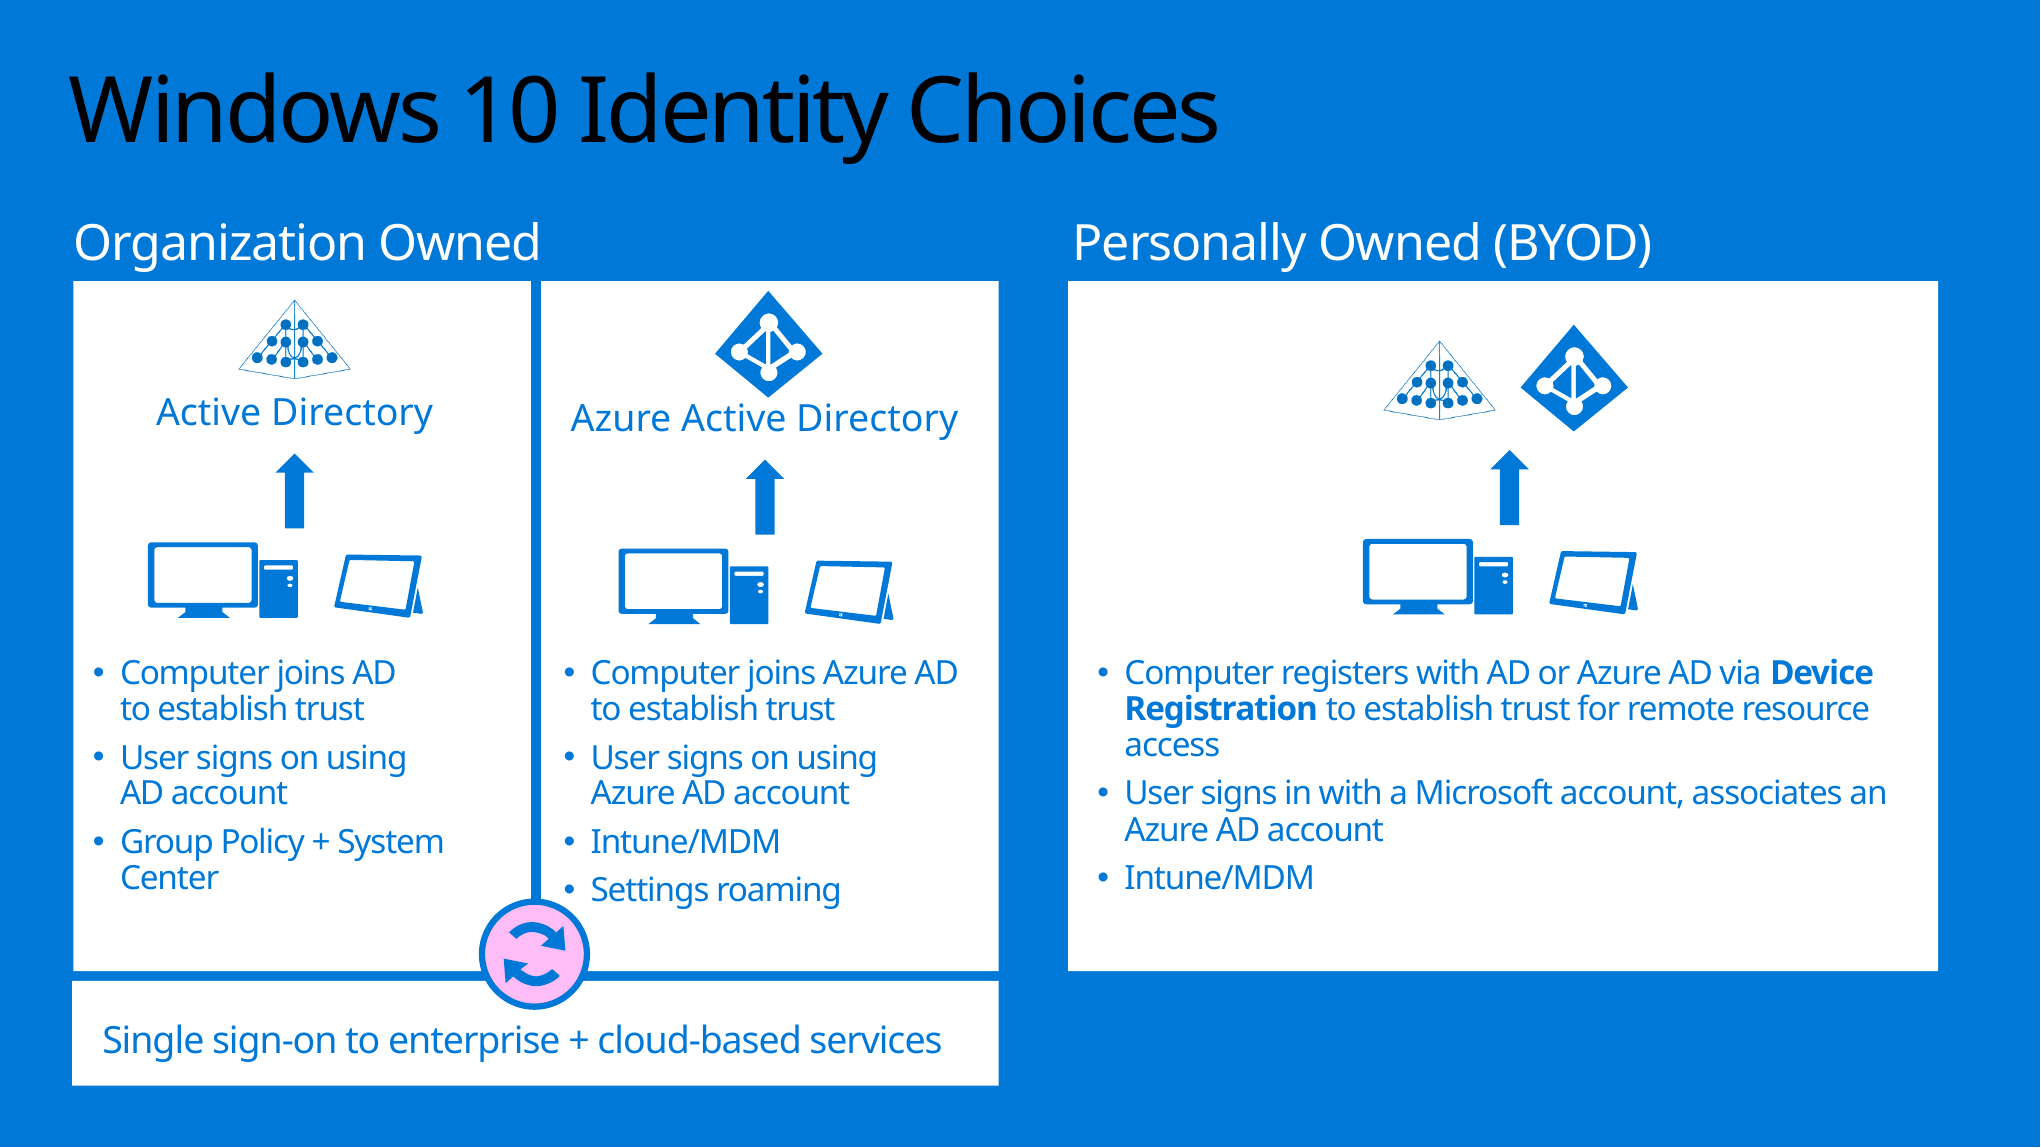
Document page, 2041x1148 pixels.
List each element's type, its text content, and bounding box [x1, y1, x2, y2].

text_box Single sign-on to enterprise + cloud-based services [71, 980, 999, 1086]
text_box Personally Owned (BYOD) [1072, 210, 1945, 286]
text_box [73, 286, 531, 972]
text_box Computer joins Azure AD to establish trust User signs on using Azure AD account Intune/MDM Settings roaming [563, 656, 960, 925]
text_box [1362, 324, 1646, 615]
text_box [1067, 280, 1939, 972]
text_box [618, 401, 894, 625]
title Windows 10 Identity Choices [45, 48, 1996, 199]
text_box [541, 280, 999, 972]
text_box Computer registers with AD or Azure AD via Device Registration to establish trust for remote resource access User signs in with a Microsoft account, associates an Azure AD account Intune/MDM [1097, 656, 1912, 912]
text_box Computer joins AD to establish trust User signs on using AD account Group Policy + System Center [92, 656, 454, 912]
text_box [147, 299, 424, 619]
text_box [481, 901, 588, 1007]
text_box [697, 290, 840, 436]
text_box Organization Owned [73, 210, 651, 286]
